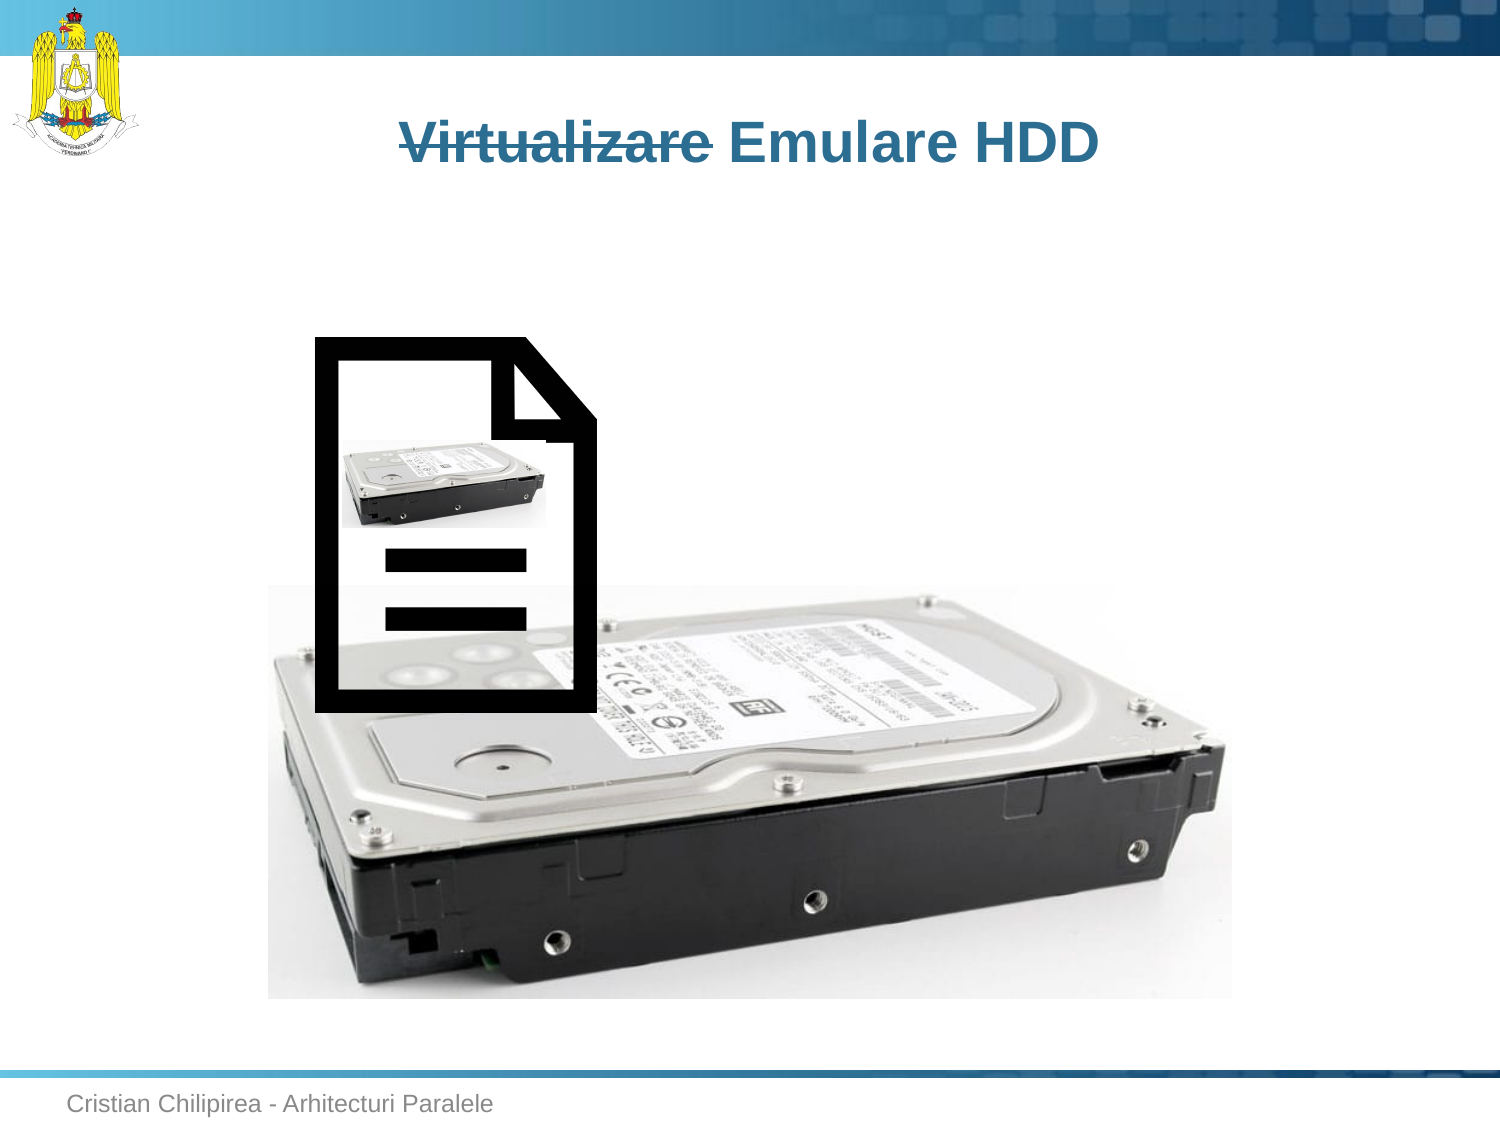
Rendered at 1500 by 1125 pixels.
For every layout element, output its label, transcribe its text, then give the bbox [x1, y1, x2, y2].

picture [0, 0, 1500, 156]
picture [341, 440, 546, 528]
picture [0, 1070, 1500, 1078]
title Virtualizare Emulare HDD [51, 102, 1449, 178]
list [268, 337, 644, 713]
footer Cristian Chilipirea - Arhitecturi Paralele [51, 1083, 1157, 1125]
picture [268, 585, 1232, 1000]
